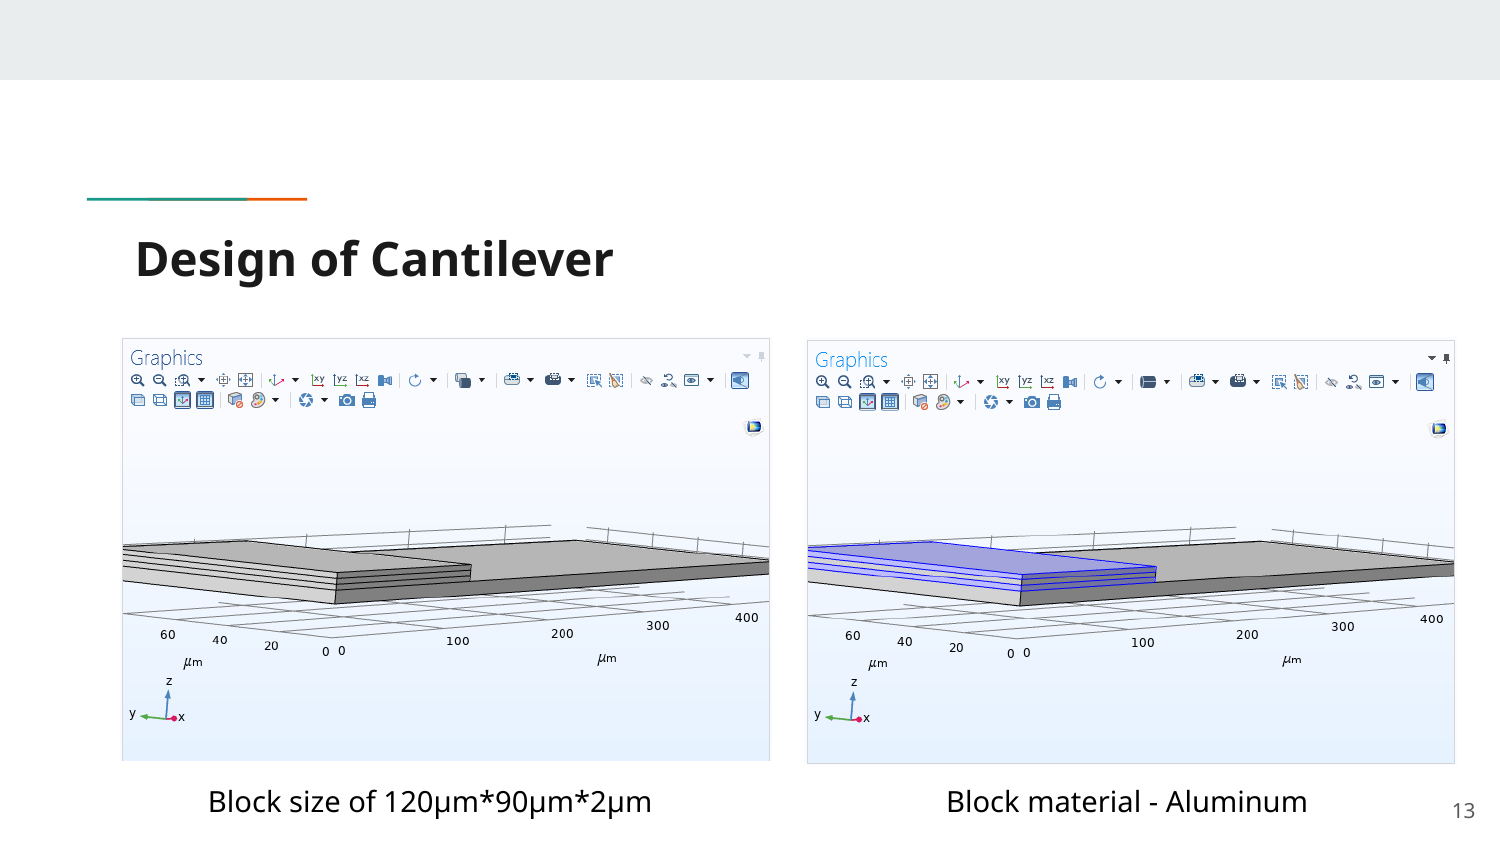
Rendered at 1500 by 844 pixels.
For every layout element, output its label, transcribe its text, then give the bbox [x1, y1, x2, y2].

text_box Block size of 120μm*90μm*2μm [192, 769, 677, 833]
title Design of Cantilever [119, 213, 1381, 302]
slide_number 13 [1400, 779, 1491, 844]
text_box Block material - Aluminum [855, 774, 1340, 833]
picture [119, 337, 772, 761]
picture [804, 337, 1457, 765]
